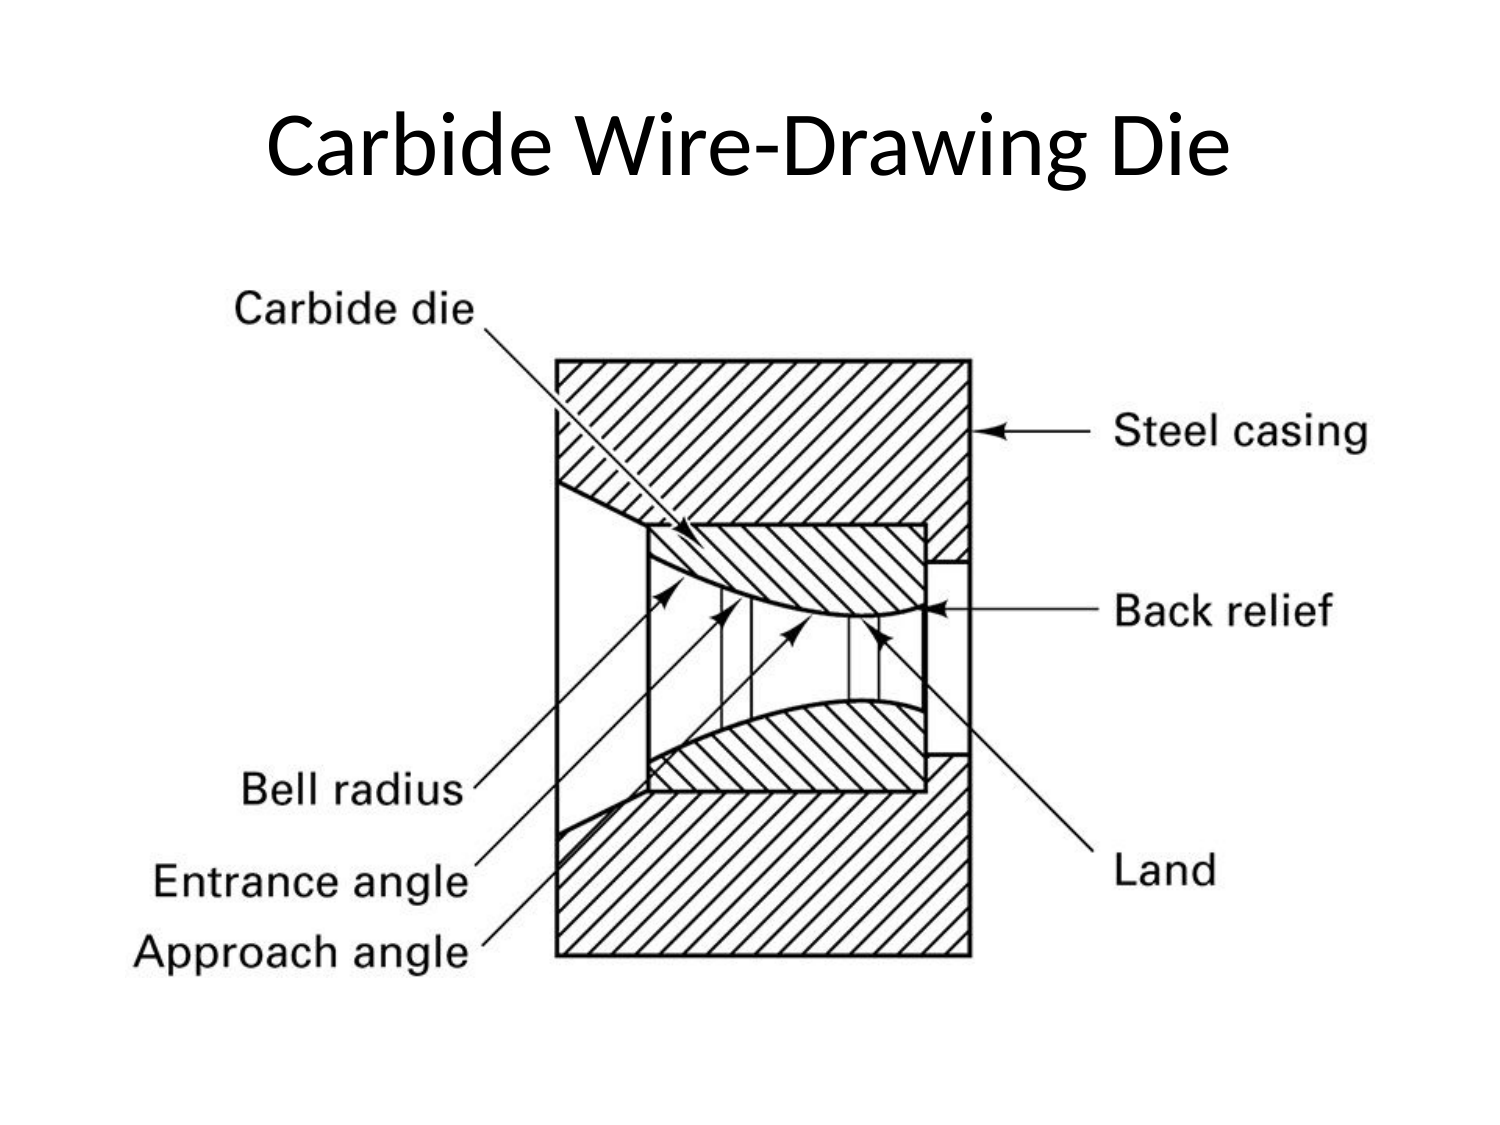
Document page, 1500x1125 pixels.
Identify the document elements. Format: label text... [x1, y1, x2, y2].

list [124, 289, 1376, 978]
title Carbide Wire-Drawing Die [75, 45, 1425, 233]
